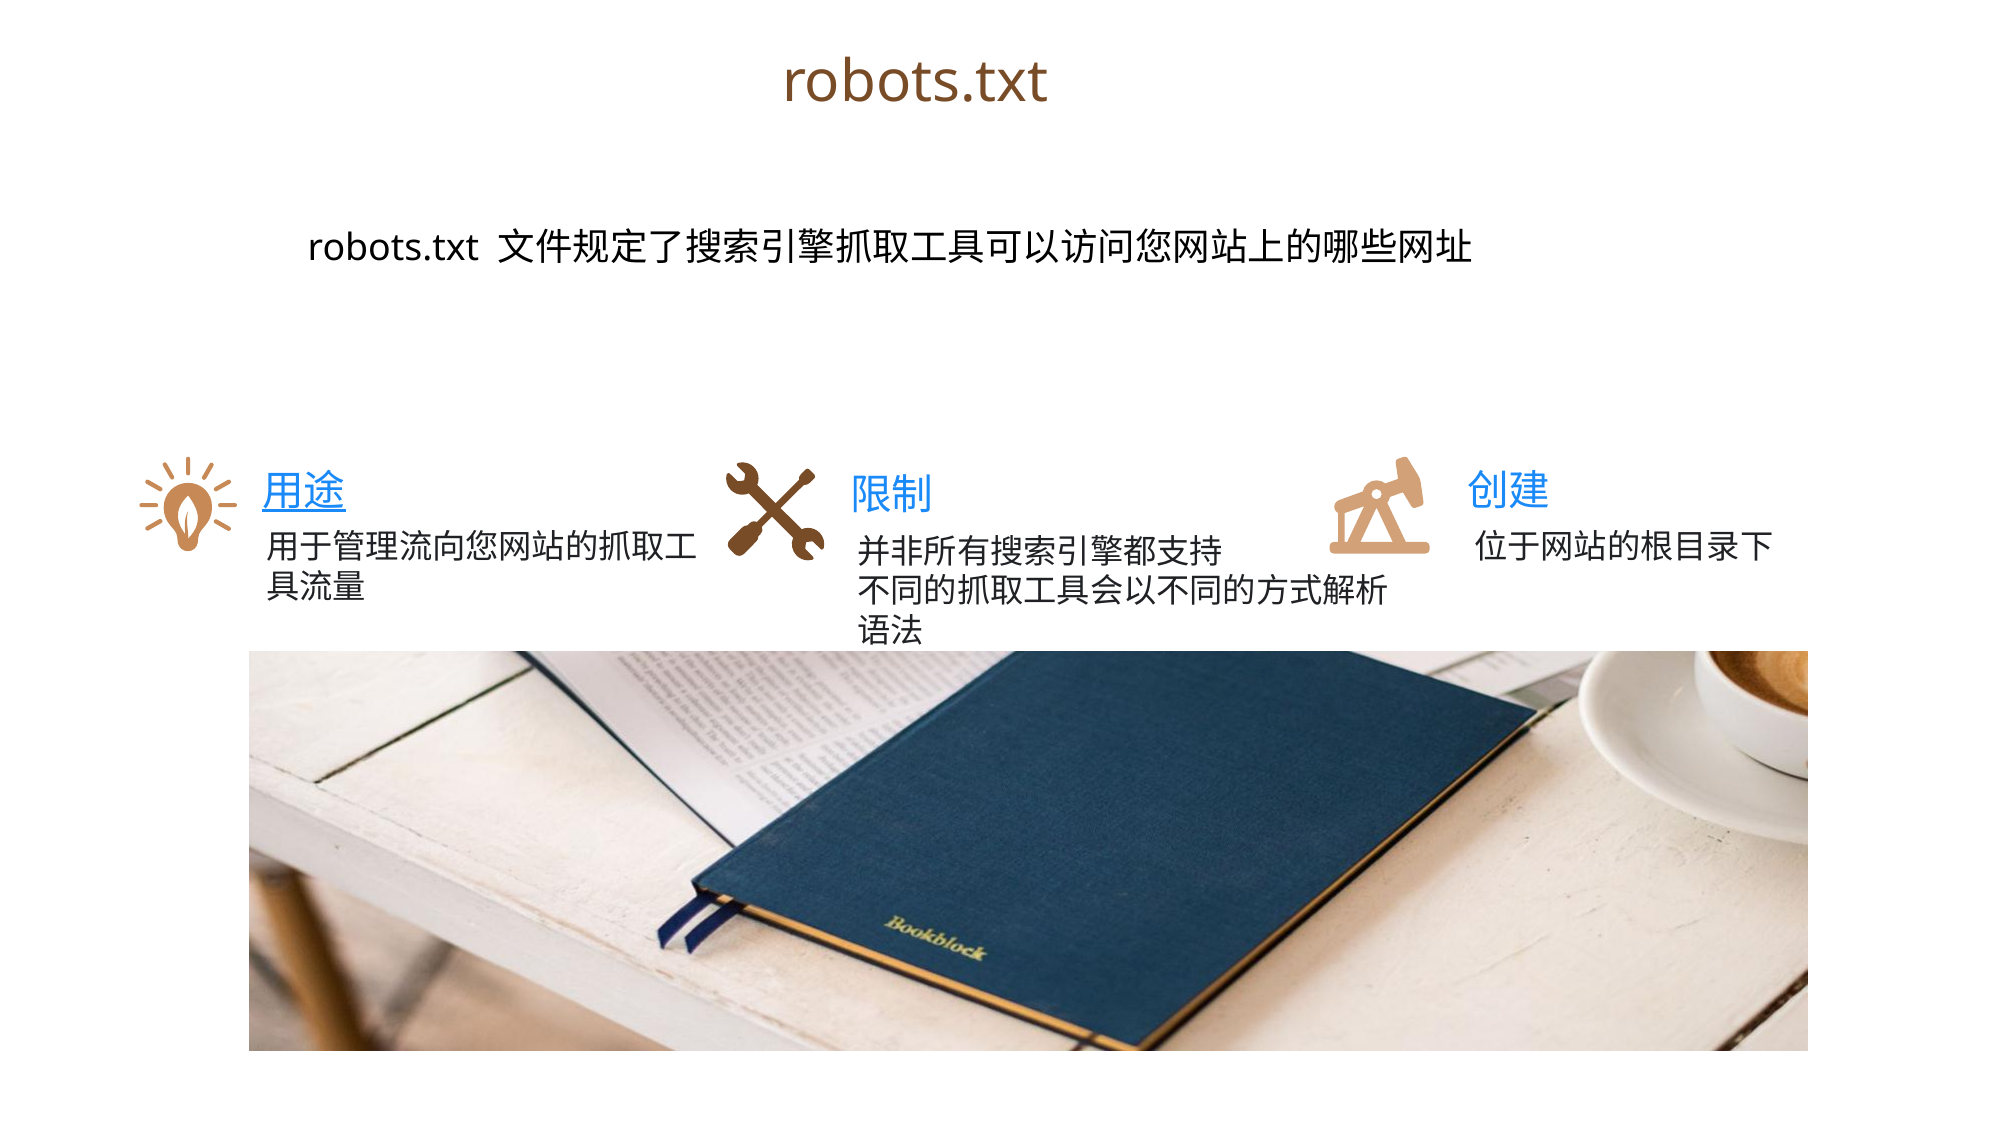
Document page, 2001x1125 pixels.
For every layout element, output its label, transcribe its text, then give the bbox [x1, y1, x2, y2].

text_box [1329, 444, 1821, 574]
text_box robots.txt 文件规定了搜索引擎抓取工具可以访问您网站上的哪些网址 [292, 202, 1506, 276]
picture [249, 651, 1808, 1051]
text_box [139, 444, 718, 615]
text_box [725, 448, 1410, 659]
text_box robots.txt [767, 35, 1190, 121]
